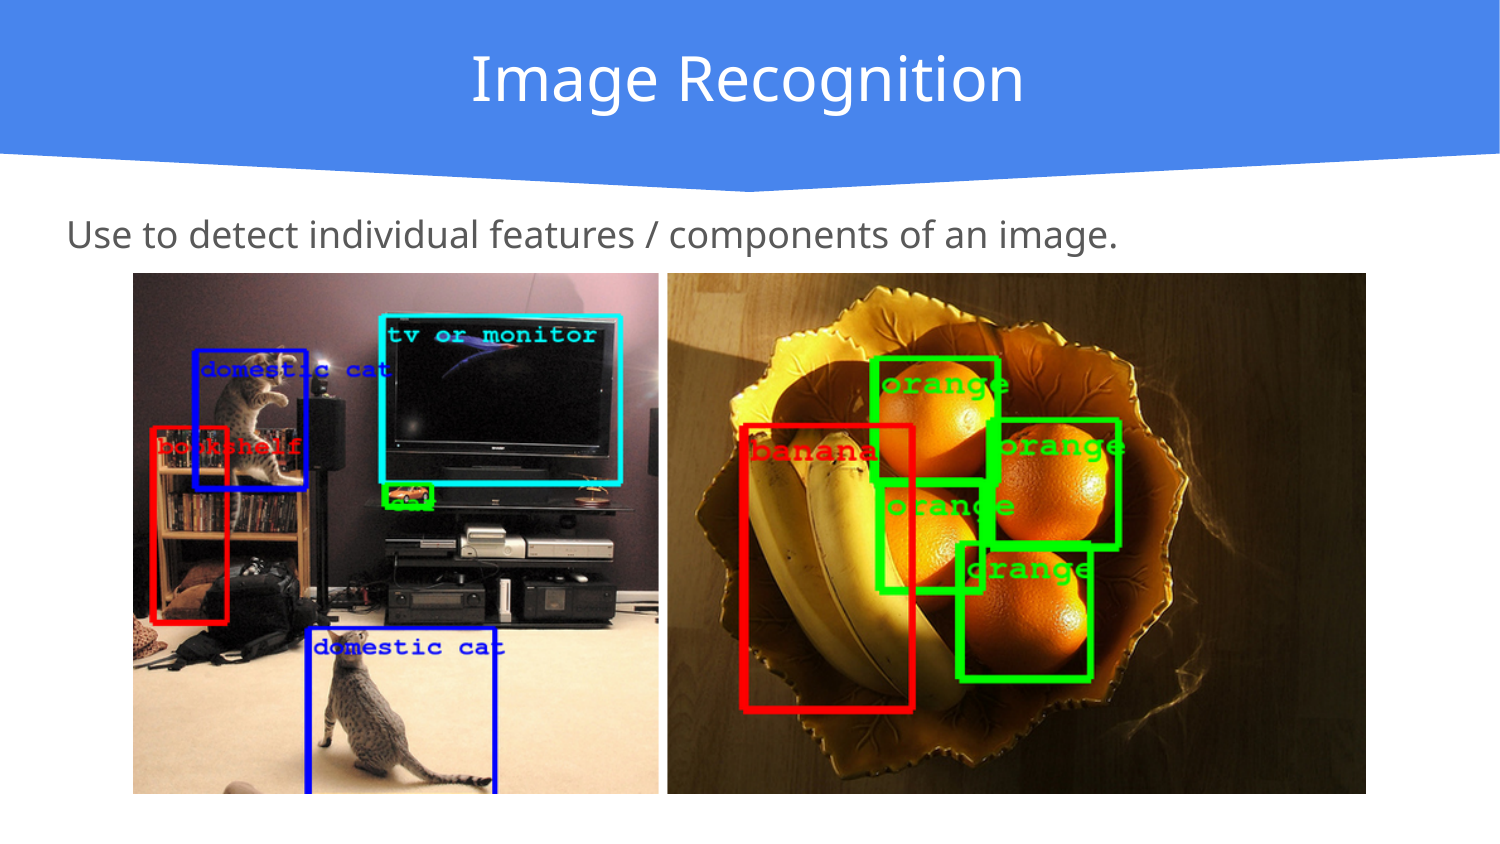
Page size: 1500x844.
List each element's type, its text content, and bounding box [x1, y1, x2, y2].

picture [133, 273, 1367, 795]
text_box Image Recognition [0, 0, 1500, 192]
list Use to detect individual features / components of an image. [51, 189, 1449, 750]
